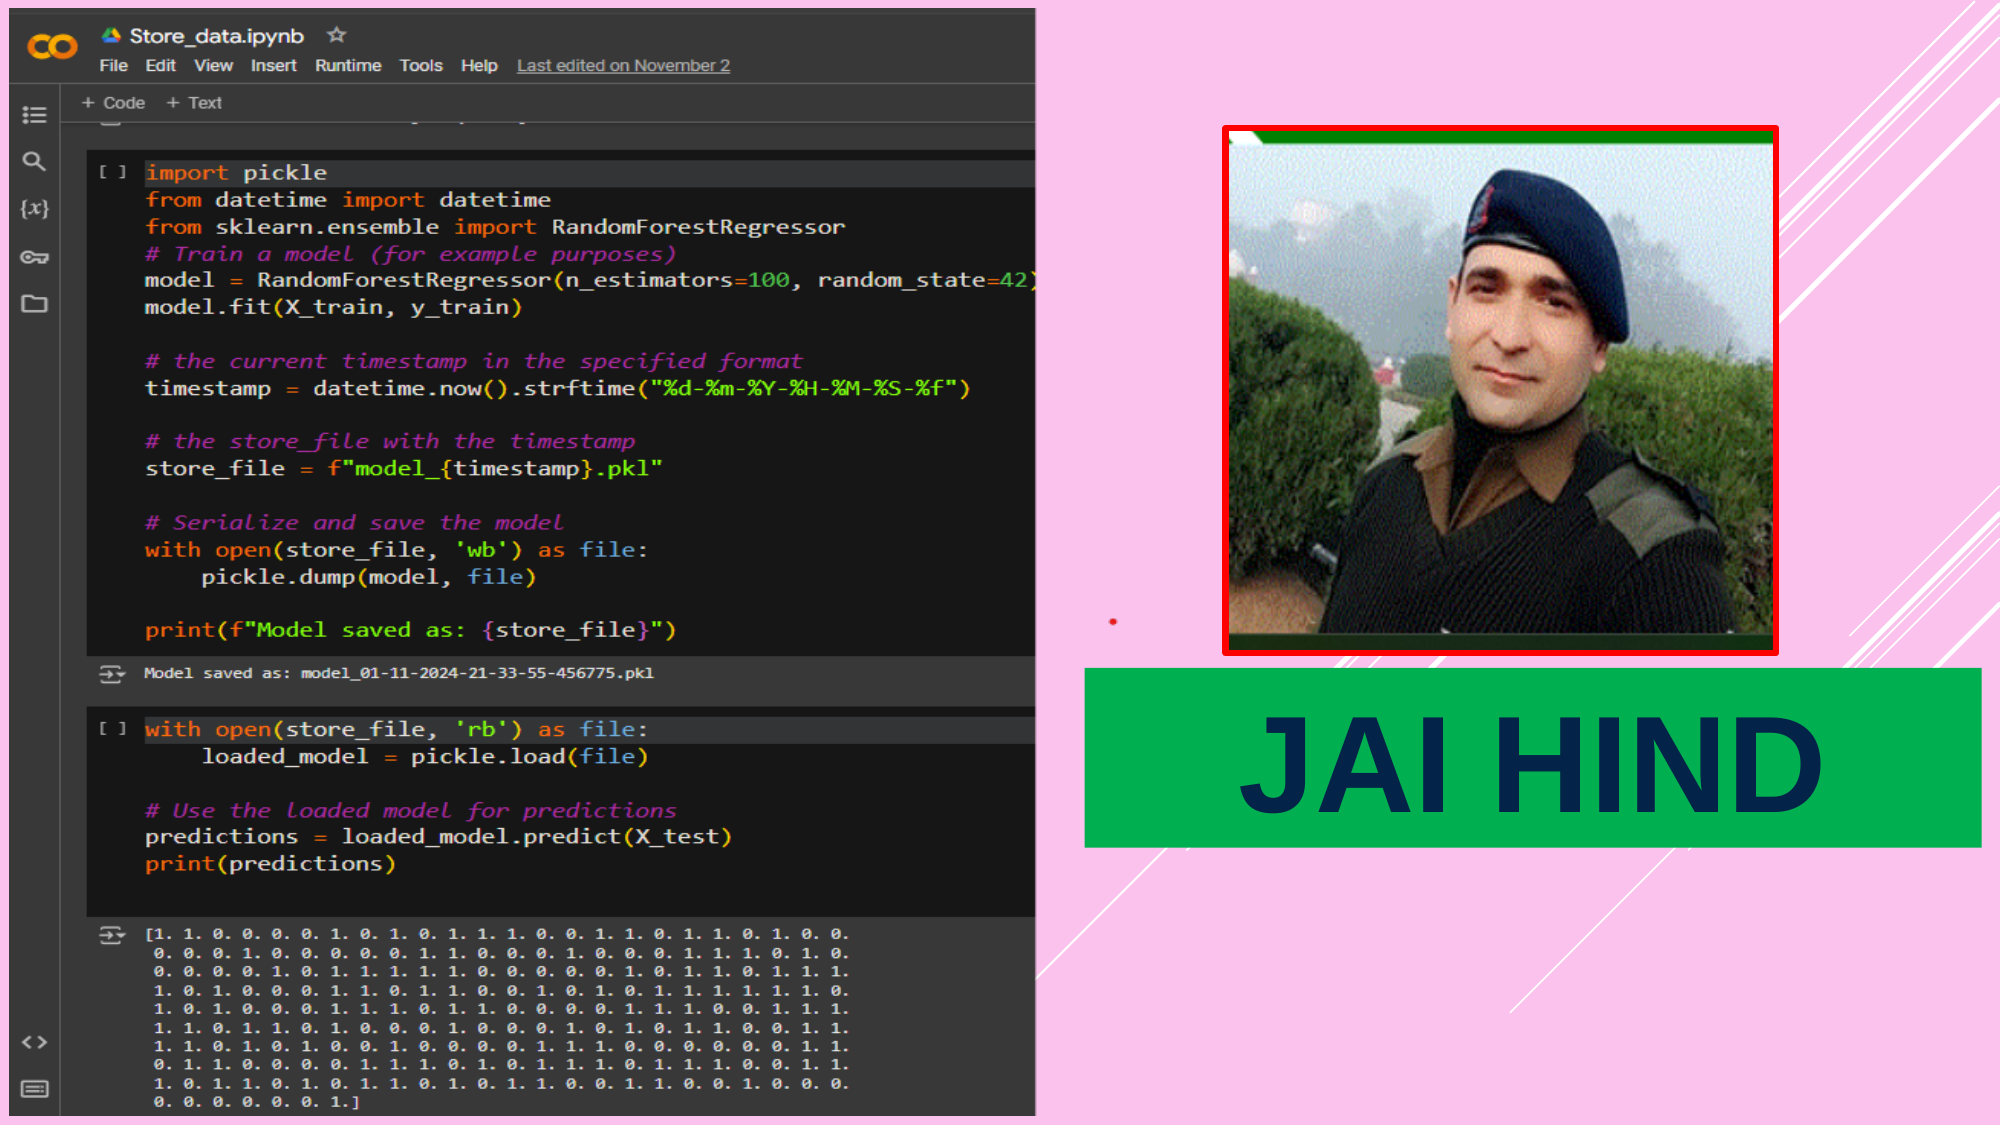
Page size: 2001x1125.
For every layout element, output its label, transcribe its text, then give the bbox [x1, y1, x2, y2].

picture [1228, 130, 1774, 651]
text_box JAI HIND [1118, 667, 1982, 848]
picture [9, 7, 1118, 1117]
